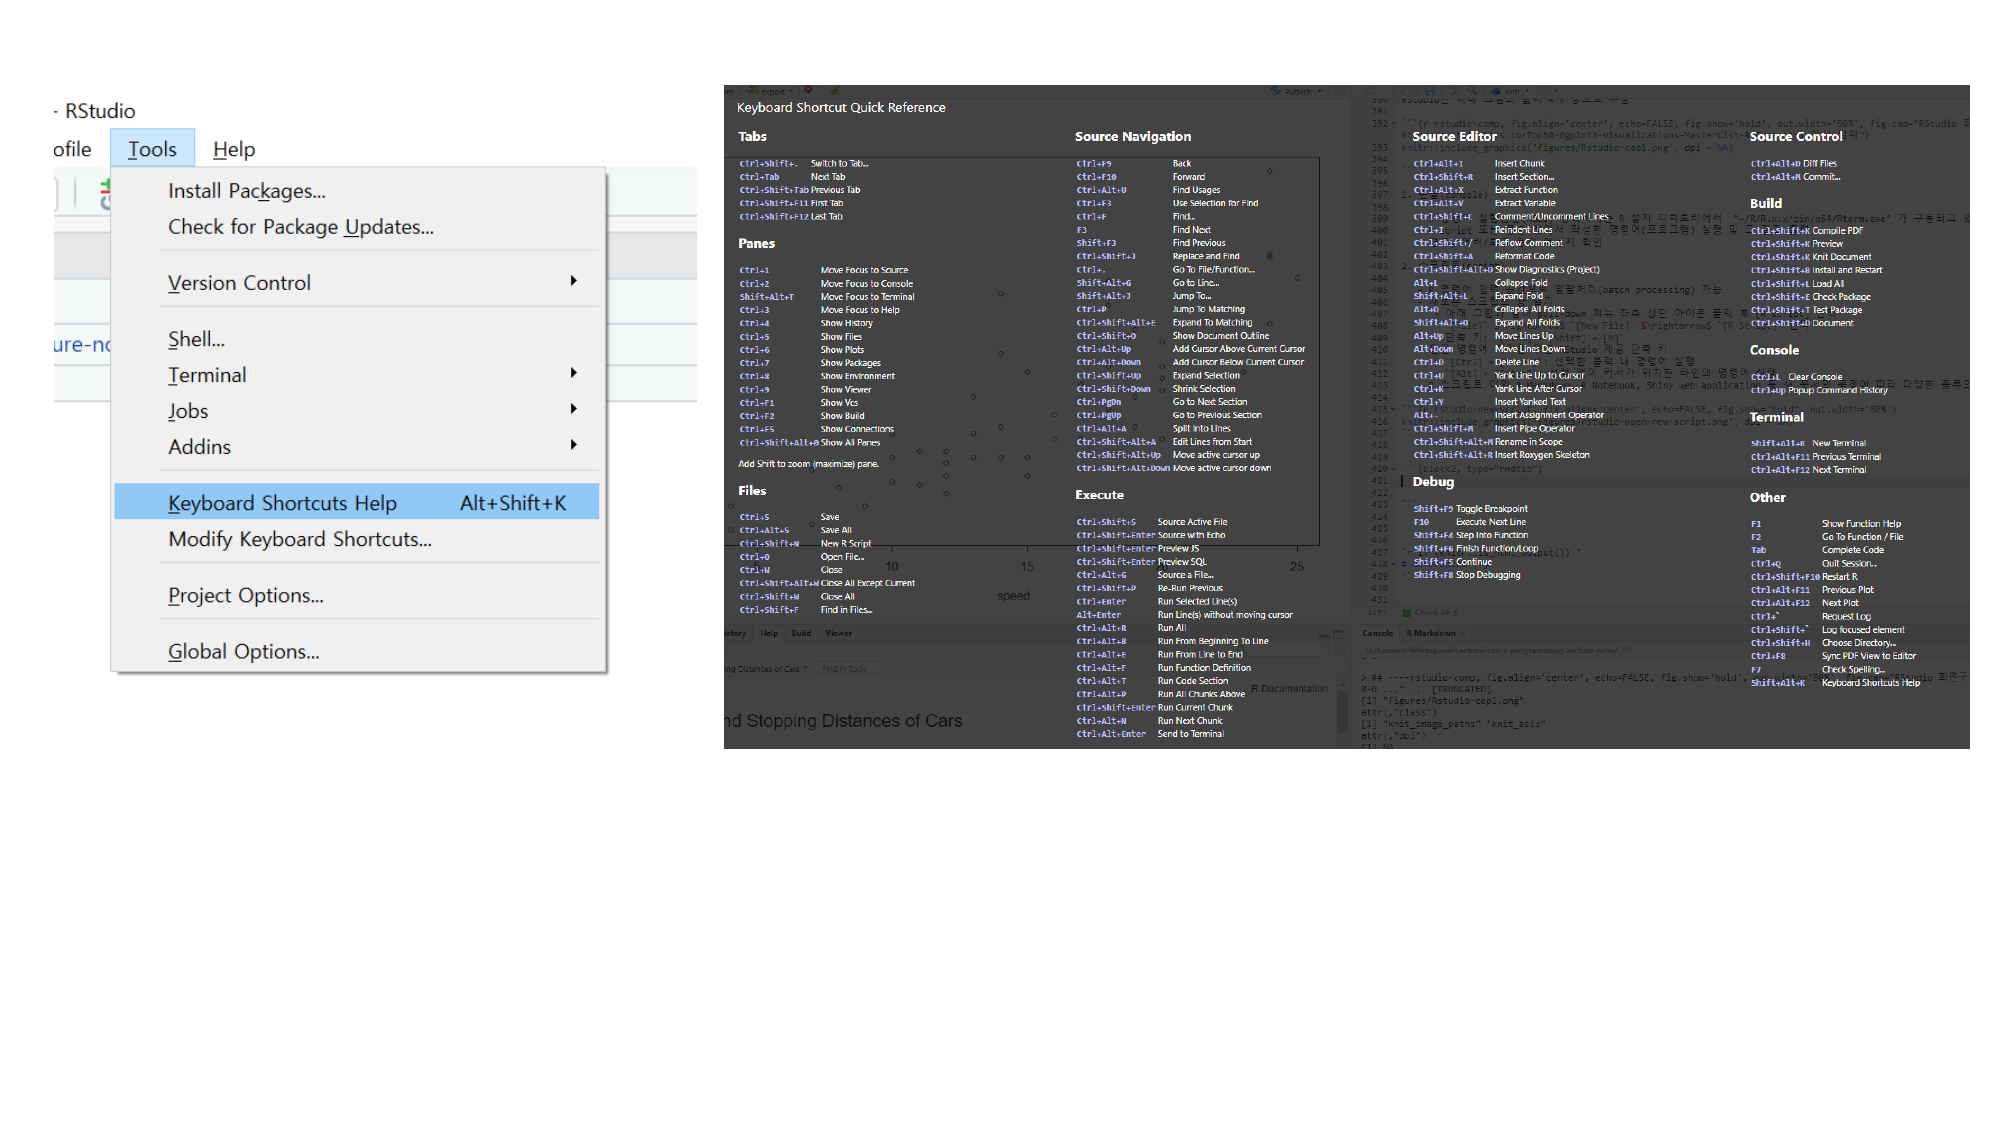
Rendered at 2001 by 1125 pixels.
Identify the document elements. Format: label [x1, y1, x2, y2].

text_box [54, 85, 1970, 761]
